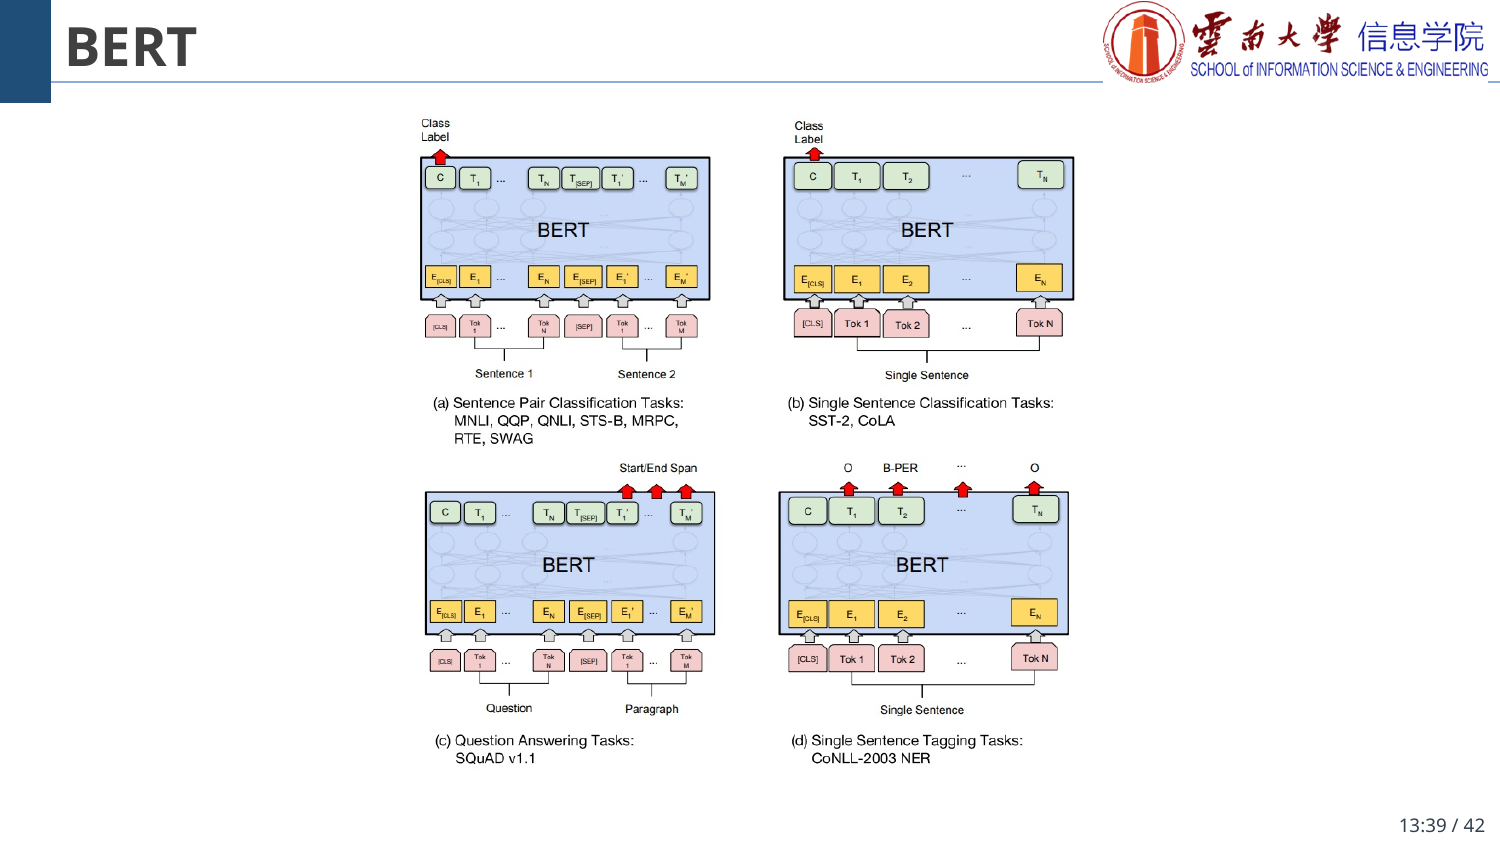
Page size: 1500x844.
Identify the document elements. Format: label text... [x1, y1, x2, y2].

picture [1103, 1, 1488, 83]
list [411, 102, 1087, 779]
title BERT [49, 10, 886, 85]
